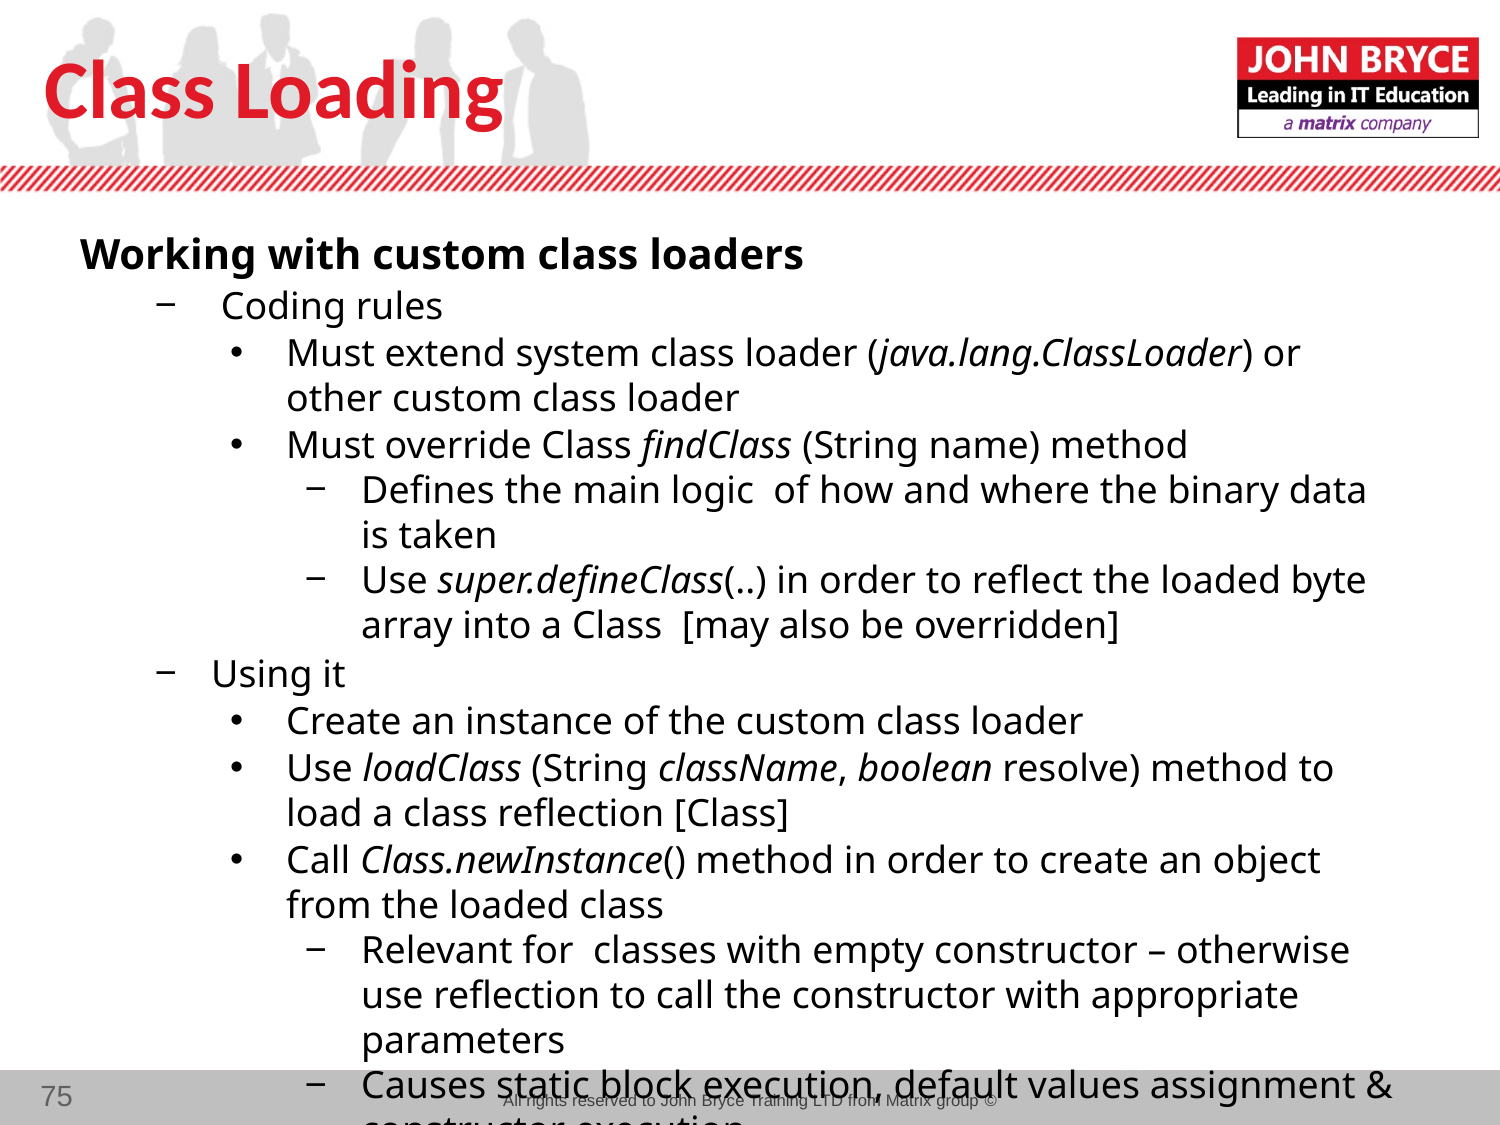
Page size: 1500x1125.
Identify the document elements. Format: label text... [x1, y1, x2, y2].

list Working with custom class loaders Coding rules Must extend system class loader (java.lang.ClassLoader) or other custom class loader Must override Class findClass (String name) method Defines the main logic of how and where the binary data is taken Use super.defineClass(..) in order to reflect the loaded byte array into a Class [may also be overridden] Using it Create an instance of the custom class loader Use loadClass (String className, boolean resolve) method to load a class reflection [Class] Call Class.newInstance() method in order to create an object from the loaded class Relevant for classes with empty constructor – otherwise use reflection to call the constructor with appropriate parameters Causes static block execution, default values assignment & constructor execution [64, 219, 1415, 1024]
title Class Loading [29, 21, 1235, 150]
picture [0, 0, 1500, 1070]
